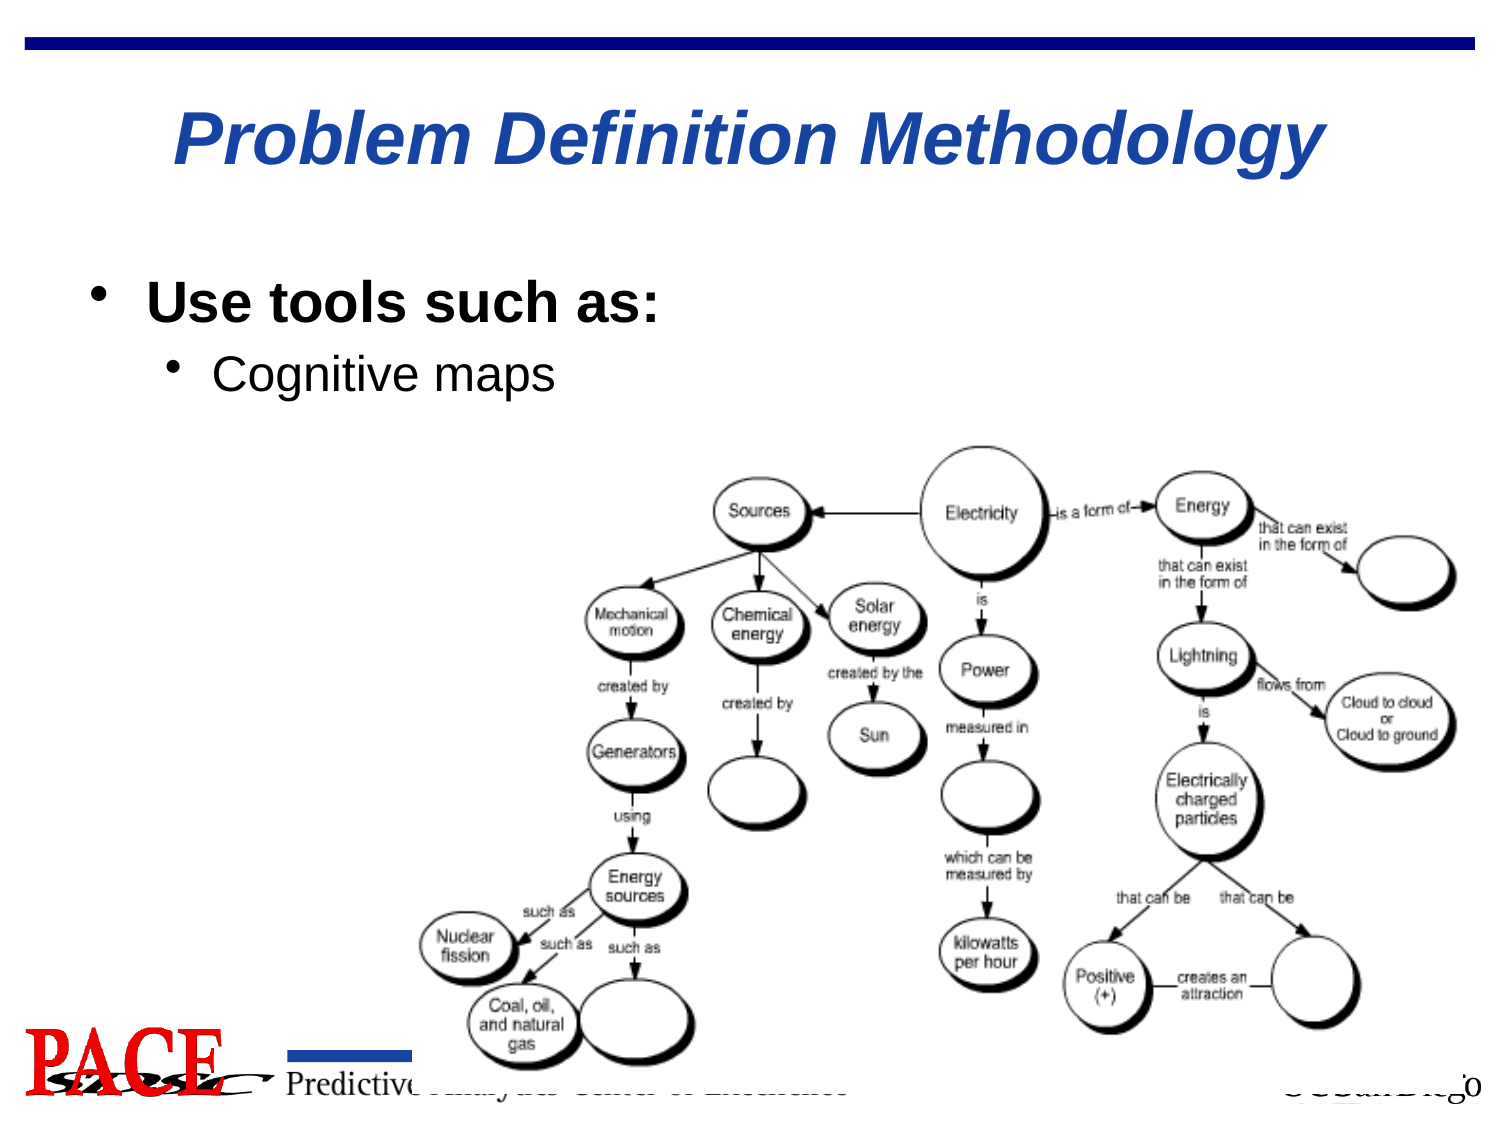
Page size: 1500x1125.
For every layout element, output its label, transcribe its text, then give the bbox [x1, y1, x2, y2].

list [412, 437, 1463, 1094]
title Problem Definition Methodology [75, 45, 1425, 233]
list Use tools such as: Cognitive maps [75, 262, 738, 1007]
picture [25, 1025, 276, 1101]
picture [286, 1064, 858, 1103]
picture [1279, 1066, 1481, 1104]
